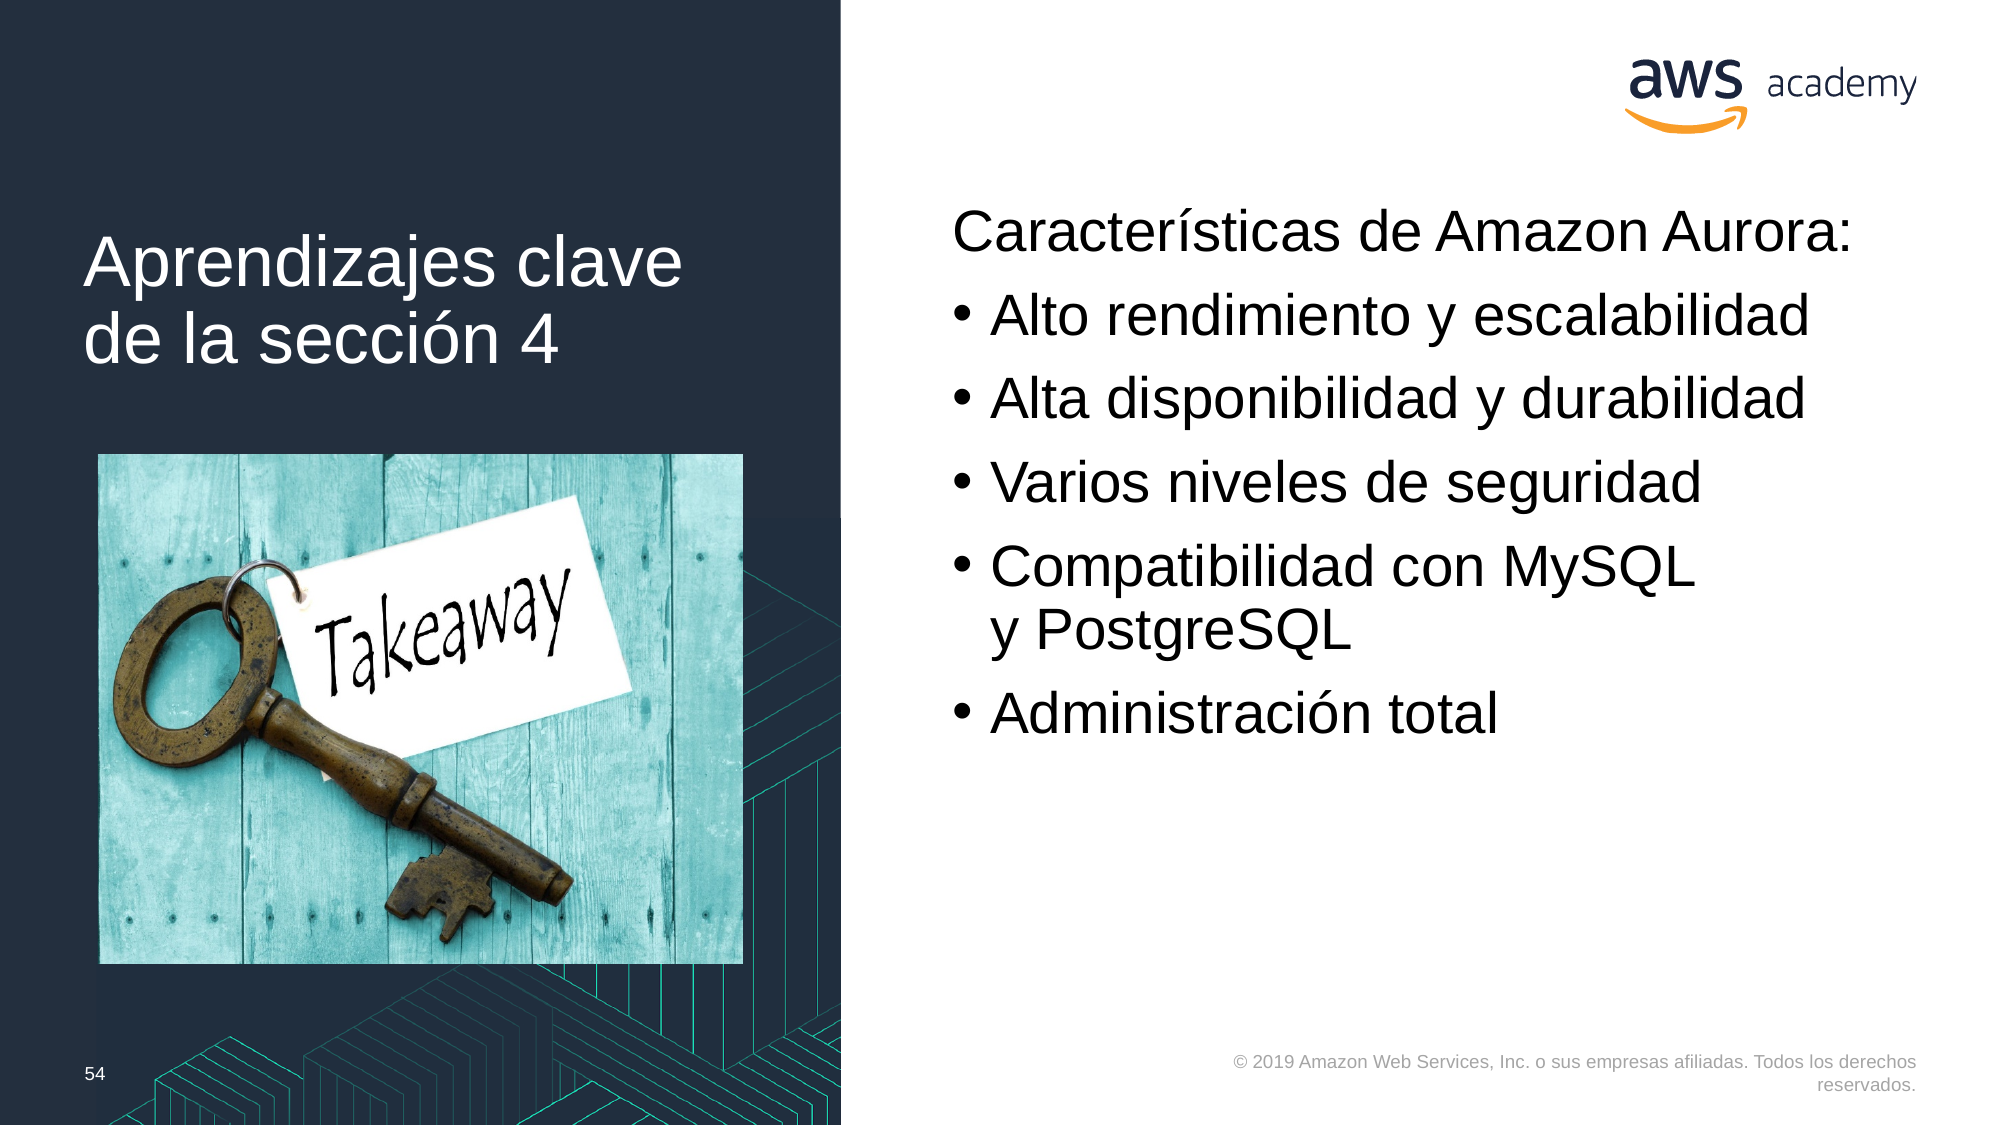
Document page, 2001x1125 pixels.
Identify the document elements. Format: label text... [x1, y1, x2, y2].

picture [1625, 59, 1917, 134]
footer © 2019 Amazon Web Services, Inc. o sus empresas afiliadas. Todos los derechos reservados. [1146, 1042, 1932, 1103]
picture [96, 454, 841, 1125]
title Aprendizajes clave de la sección 4 [68, 193, 769, 411]
slide_number ‹#› [69, 1042, 520, 1103]
list Características de Amazon Aurora: Alto rendimiento y escalabilidad Alta disponibilidad y durabilidad Varios niveles de seguridad Compatibilidad con MySQL y PostgreSQL Administración total [937, 193, 1917, 984]
